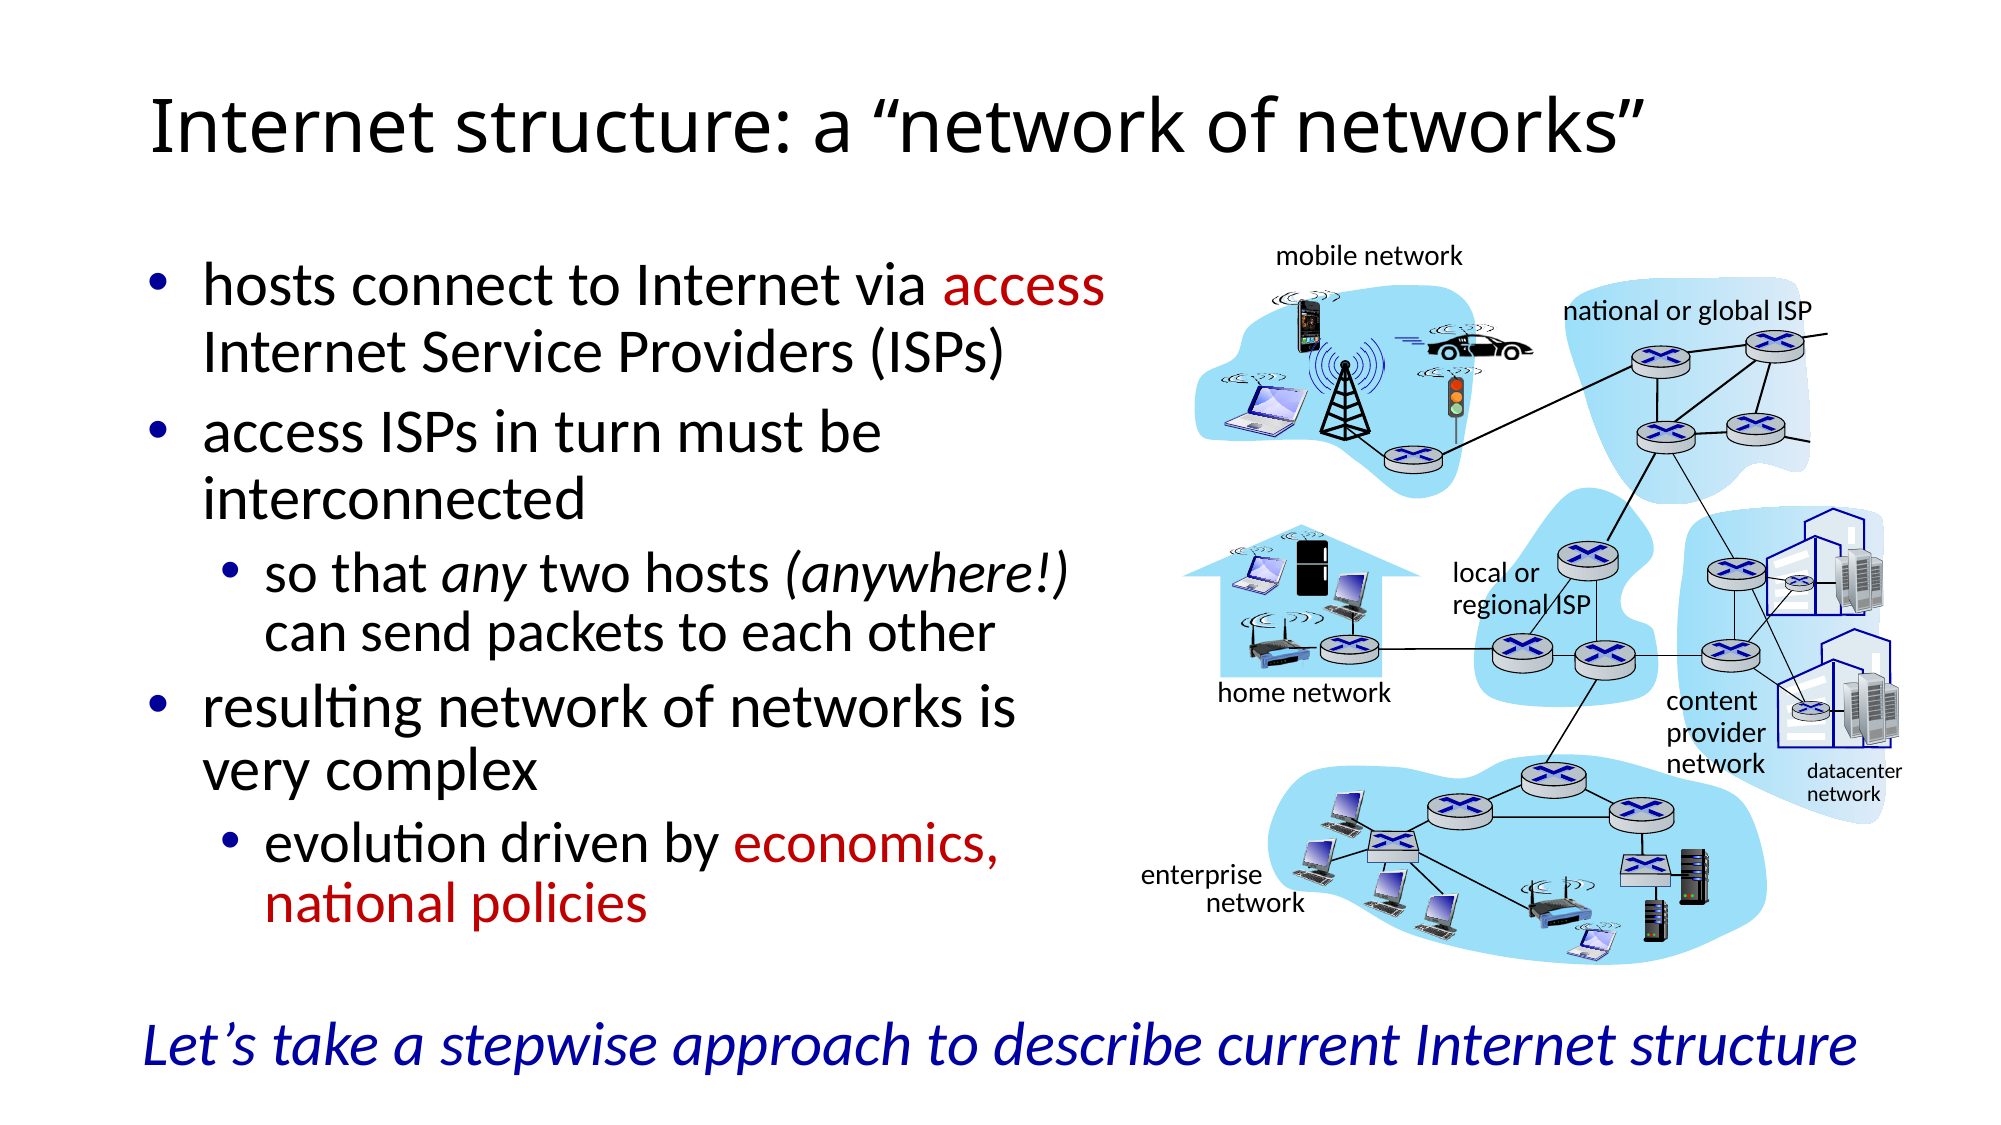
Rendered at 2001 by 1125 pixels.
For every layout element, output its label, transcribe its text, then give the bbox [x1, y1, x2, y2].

text_box Let’s take a stepwise approach to describe current Internet structure [105, 1007, 2000, 1096]
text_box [1126, 228, 1925, 967]
list hosts connect to Internet via access Internet Service Providers (ISPs) access ISPs in turn must be interconnected so that any two hosts (anywhere!) can send packets to each other resulting network of networks is very complex evolution driven by economics, national policies [110, 243, 1132, 1007]
title Internet structure: a “network of networks” [135, 55, 1861, 202]
